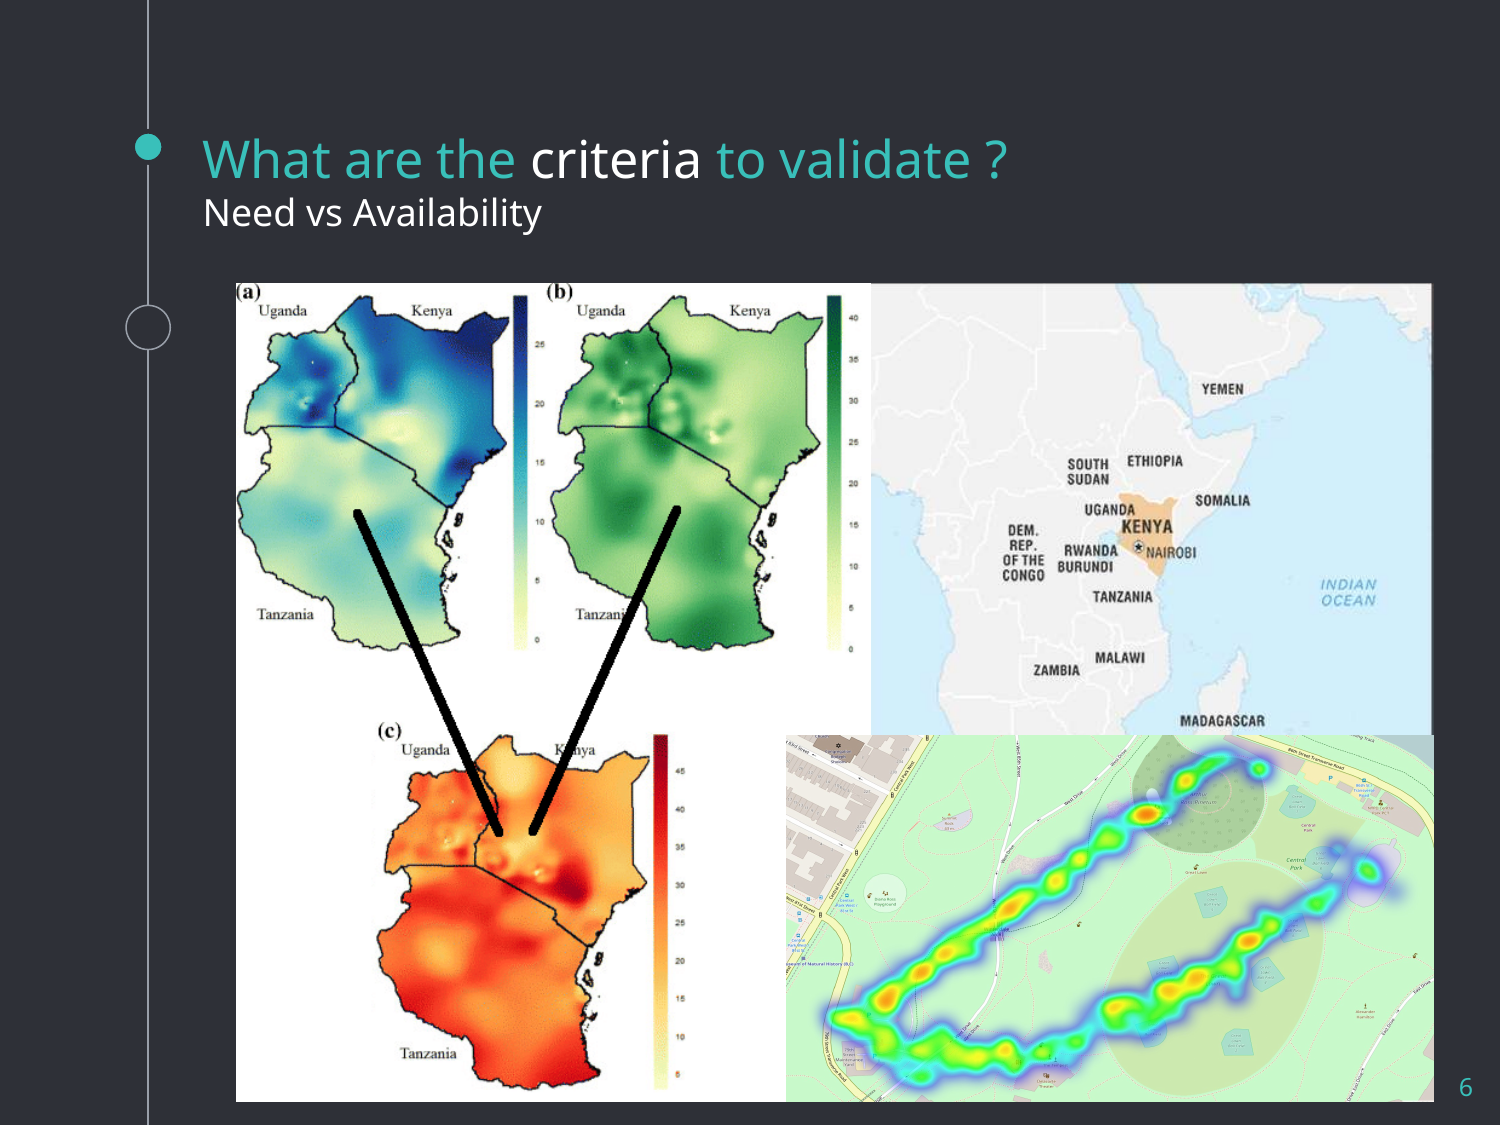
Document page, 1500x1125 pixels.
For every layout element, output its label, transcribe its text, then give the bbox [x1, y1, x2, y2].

picture [236, 283, 1434, 1102]
slide_number 6 [1398, 1056, 1489, 1125]
title What are the criteria to validate ? Need vs Availability [187, 121, 1339, 249]
